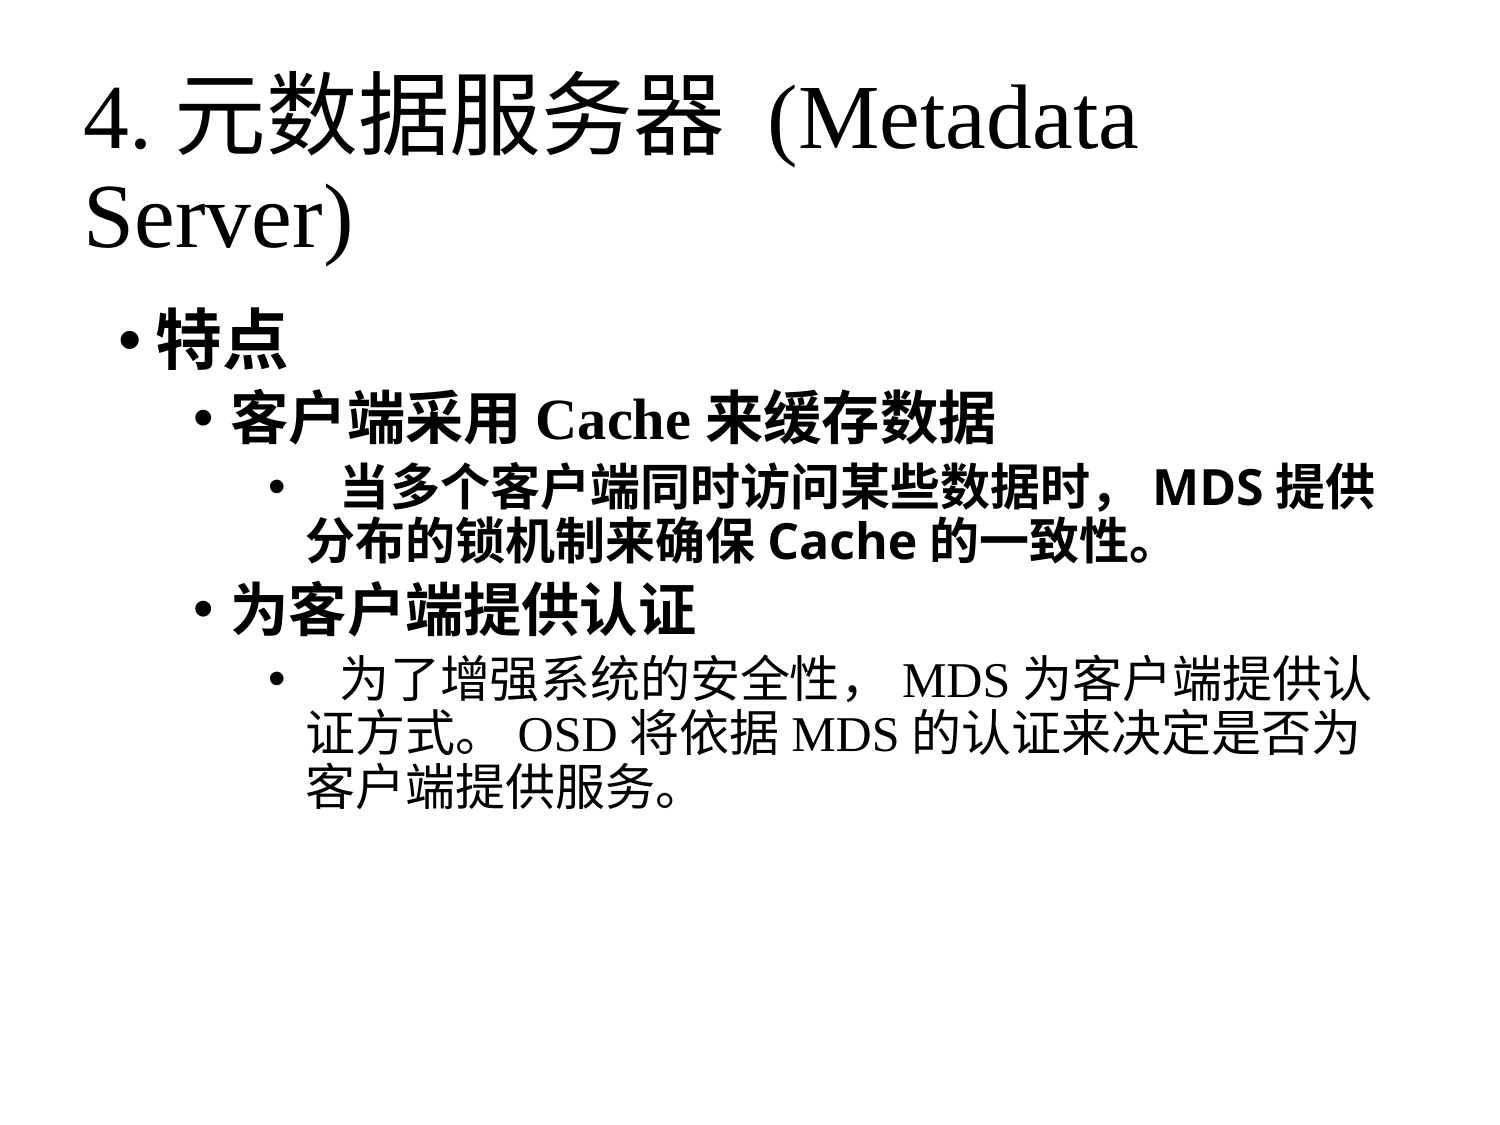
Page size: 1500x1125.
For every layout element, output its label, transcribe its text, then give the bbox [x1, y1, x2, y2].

list 特点 客户端采用Cache来缓存数据 当多个客户端同时访问某些数据时，MDS提供分布的锁机制来确保Cache的一致性。 为客户端提供认证 为了增强系统的安全性，MDS为客户端提供认证方式。OSD将依据MDS的认证来决定是否为客户端提供服务。 [103, 299, 1397, 1014]
title 4.元数据服务器 (Metadata Server) [68, 59, 1437, 278]
